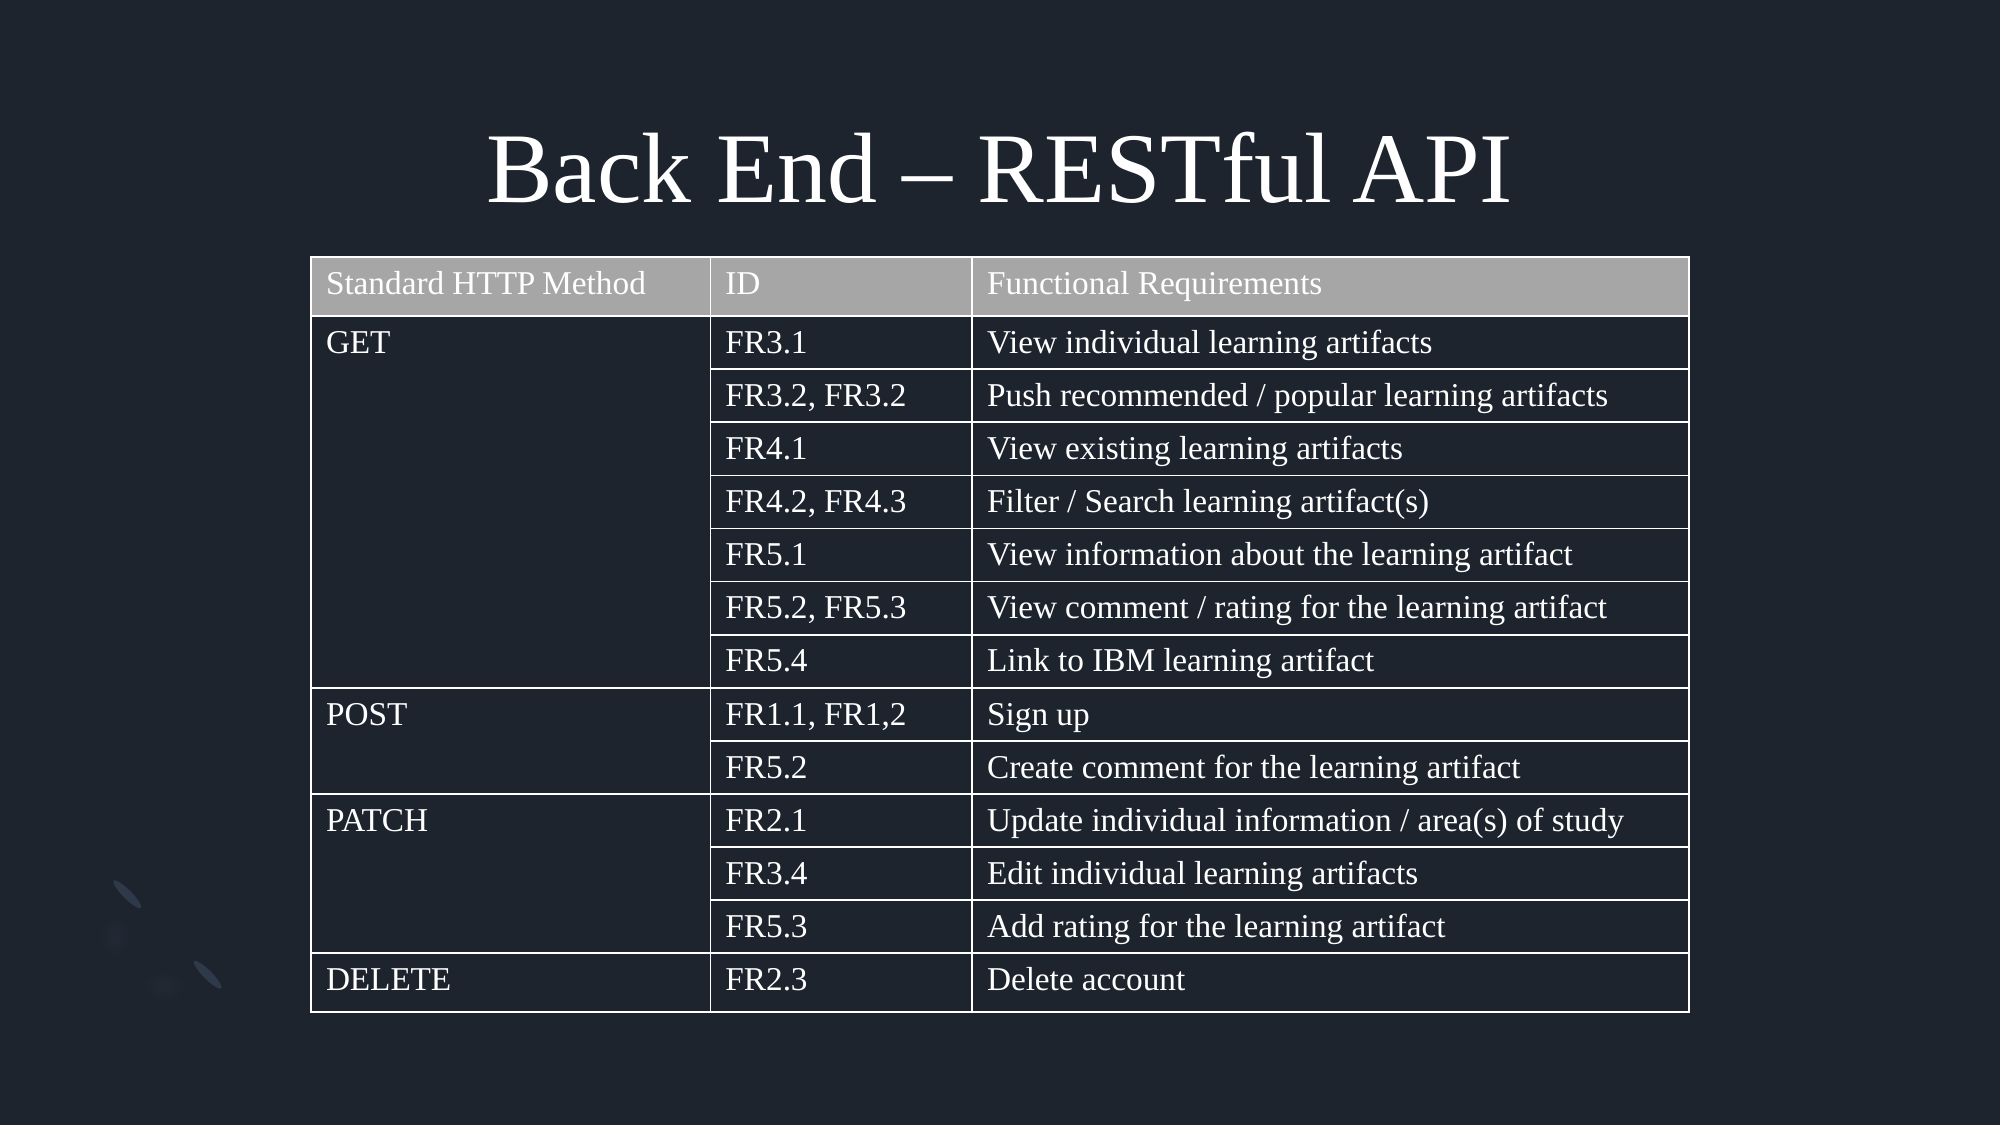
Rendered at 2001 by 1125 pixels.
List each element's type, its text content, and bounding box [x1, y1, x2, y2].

table_cell Filter / Search learning artifact(s) [973, 476, 1688, 528]
table_cell FR5.2 [711, 742, 971, 793]
table_cell FR5.3 [711, 901, 971, 952]
table_cell View comment / rating for the learning artifact [973, 582, 1688, 634]
table_cell FR4.1 [711, 423, 971, 475]
table_cell FR4.2, FR4.3 [711, 476, 971, 528]
table_cell POST [312, 689, 710, 793]
table_cell Add rating for the learning artifact [973, 901, 1688, 952]
table_cell Sign up [973, 689, 1688, 740]
table_header ID [711, 258, 971, 315]
table_cell PATCH [312, 795, 710, 952]
table_cell FR2.3 [711, 954, 971, 1011]
table_cell FR5.2, FR5.3 [711, 582, 971, 634]
table_cell FR3.1 [711, 317, 971, 368]
table_header Standard HTTP Method [312, 258, 710, 315]
table_cell Push recommended / popular learning artifacts [973, 370, 1688, 421]
table_cell DELETE [312, 954, 710, 1011]
table_cell Create comment for the learning artifact [973, 742, 1688, 793]
table_cell View individual learning artifacts [973, 317, 1688, 368]
table_cell View information about the learning artifact [973, 529, 1688, 581]
table_cell Edit individual learning artifacts [973, 848, 1688, 899]
table_cell FR5.1 [711, 529, 971, 581]
table_cell FR5.4 [711, 636, 971, 687]
table_cell FR2.1 [711, 795, 971, 846]
table_cell Delete account [973, 954, 1688, 1011]
table_cell FR3.2, FR3.2 [711, 370, 971, 421]
table_header Functional Requirements [973, 258, 1688, 315]
table_cell Update individual information / area(s) of study [973, 795, 1688, 846]
table_cell Link to IBM learning artifact [973, 636, 1688, 687]
table_cell FR3.4 [711, 848, 971, 899]
table_cell FR1.1, FR1,2 [711, 689, 971, 740]
title Back End – RESTful API [90, 90, 1910, 309]
table_cell GET [312, 317, 710, 687]
table_cell View existing learning artifacts [973, 423, 1688, 475]
